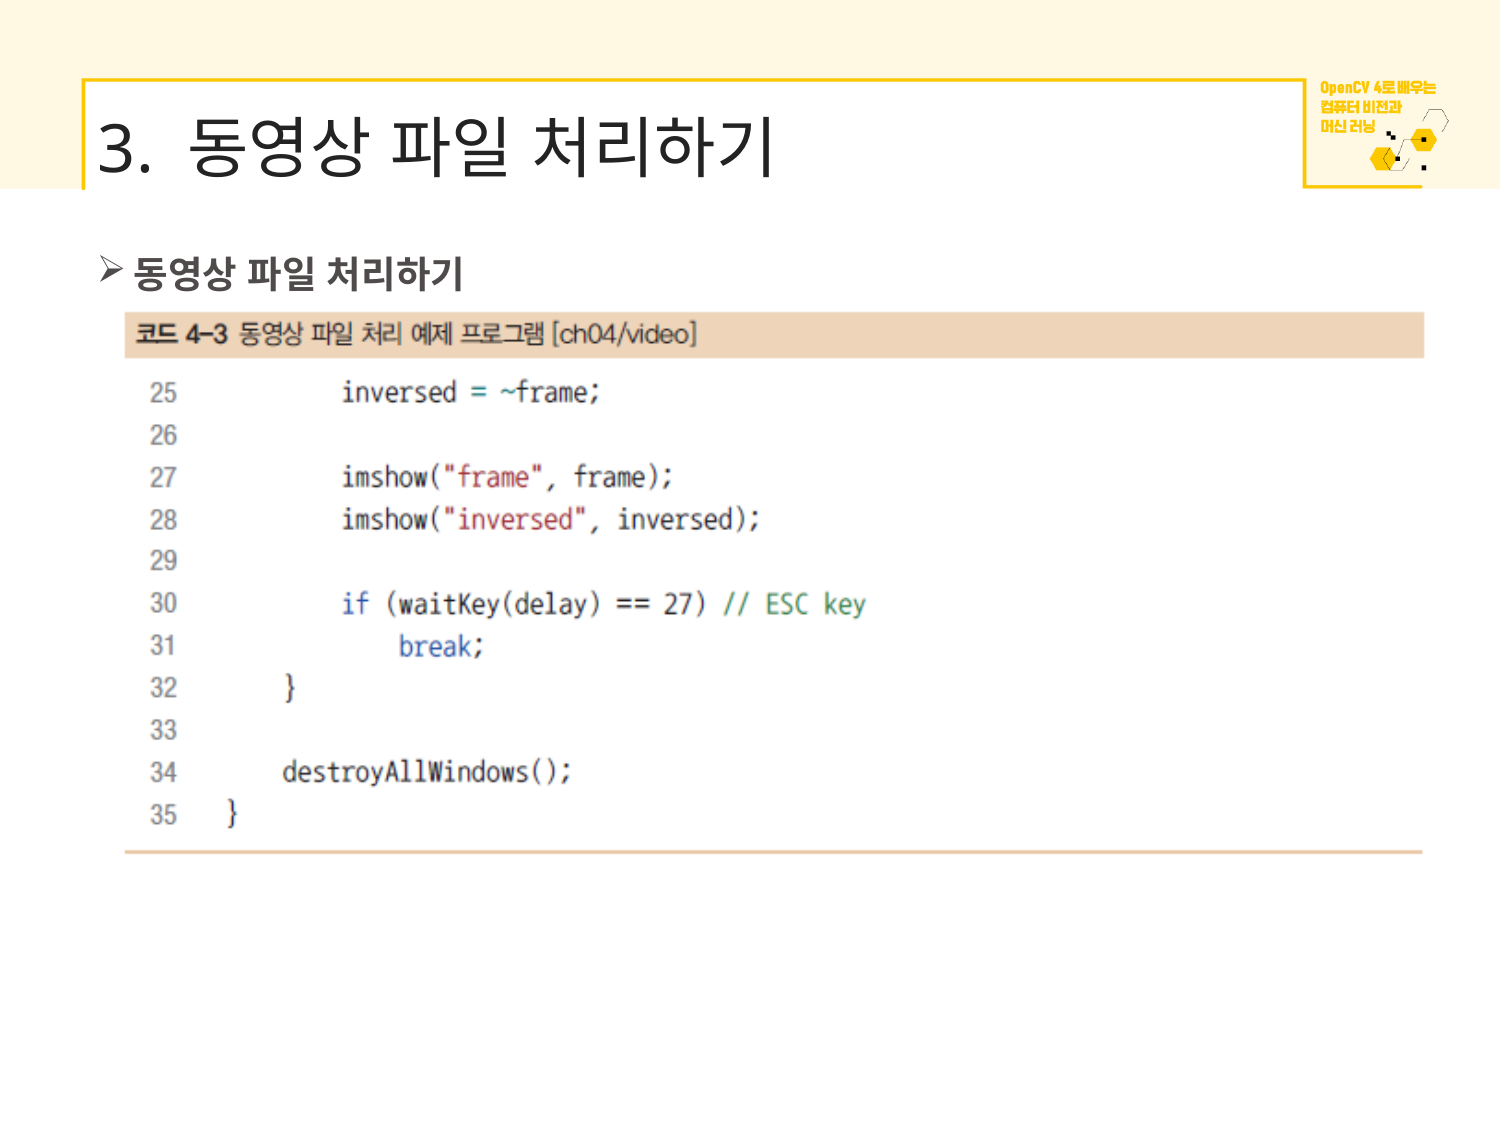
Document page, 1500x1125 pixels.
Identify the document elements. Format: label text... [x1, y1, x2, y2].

list 동영상 파일 처리하기 [81, 239, 1412, 1054]
title 3. 동영상 파일 처리하기 [82, 61, 1413, 193]
picture [0, 0, 1500, 1125]
